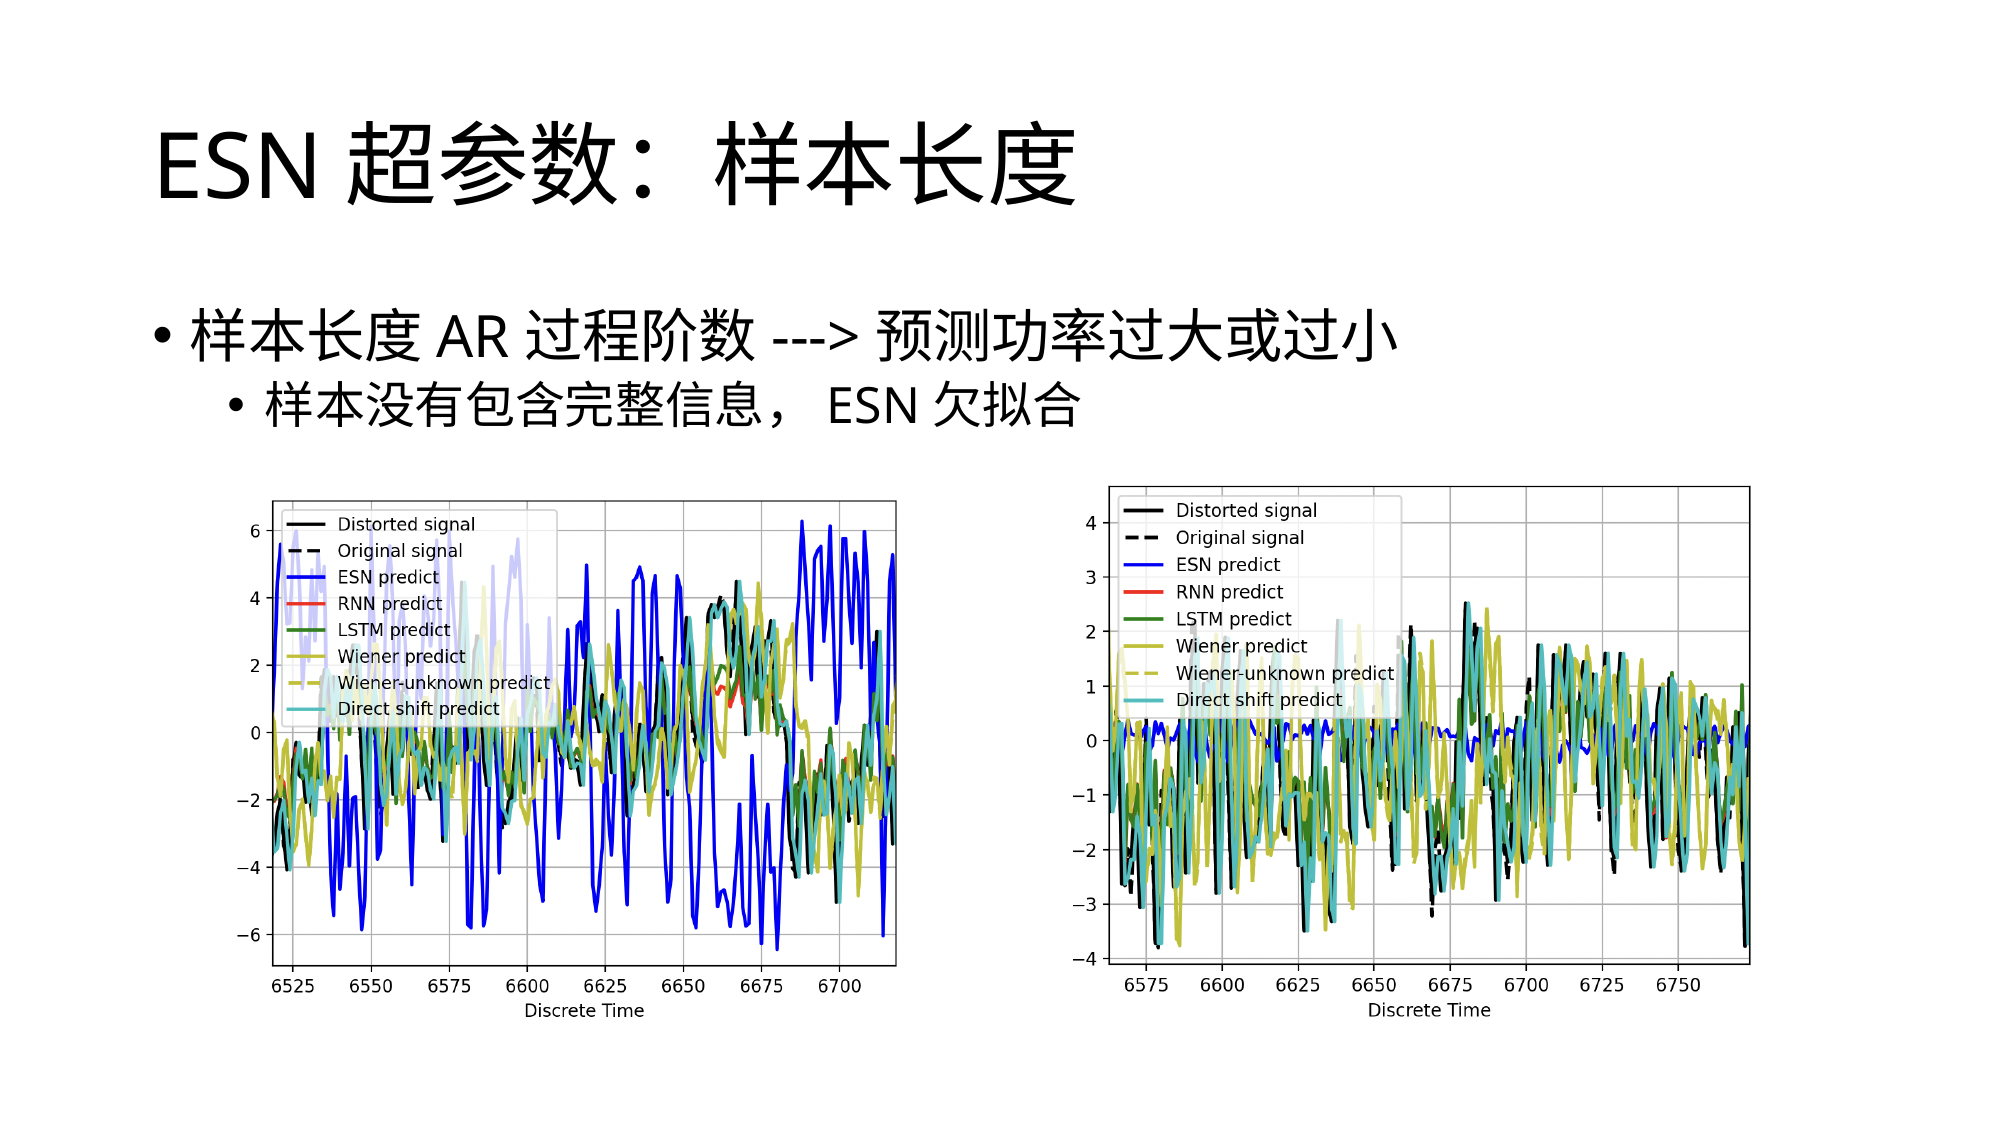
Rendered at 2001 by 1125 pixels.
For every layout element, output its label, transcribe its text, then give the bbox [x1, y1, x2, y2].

picture [226, 485, 912, 1026]
title ESN超参数：样本长度 [137, 59, 1863, 278]
picture [1056, 470, 1761, 1026]
